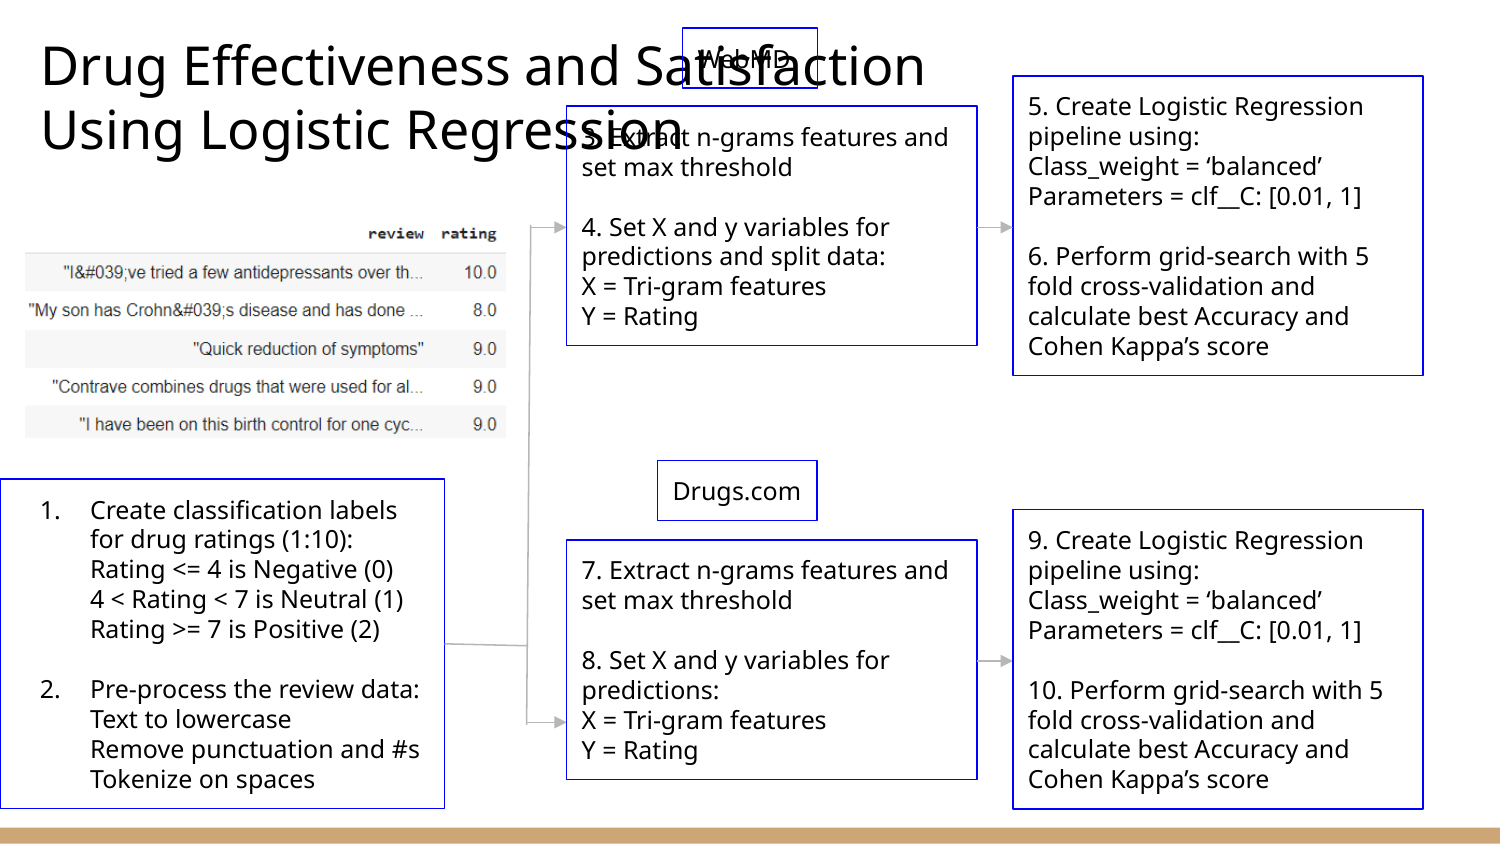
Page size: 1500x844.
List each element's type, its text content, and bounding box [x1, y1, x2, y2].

text_box WebMD [682, 28, 818, 88]
text_box Drugs.com [657, 460, 818, 521]
text_box 5. Create Logistic Regression pipeline using: Class_weight = ‘balanced’ Parameters = clf__C: [0.01, 1] 6. Perform grid-search with 5 fold cross-validation and calculate best Accuracy and Cohen Kappa’s score [1012, 75, 1424, 376]
text_box 9. Create Logistic Regression pipeline using: Class_weight = ‘balanced’ Parameters = clf__C: [0.01, 1] 10. Perform grid-search with 5 fold cross-validation and calculate best Accuracy and Cohen Kappa’s score [1012, 509, 1424, 809]
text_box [526, 224, 531, 722]
text_box Create classification labels for drug ratings (1:10): Rating <= 4 is Negative (0) 4 < Rating < 7 is Neutral (1) Rating >= 7 is Positive (2) Pre-process the review data: Text to lowercase Remove punctuation and #s Tokenize on spaces [0, 479, 445, 809]
text_box 7. Extract n-grams features and set max threshold 8. Set X and y variables for predictions: X = Tri-gram features Y = Rating [566, 539, 977, 780]
title Drug Effectiveness and Satisfaction Using Logistic Regression [25, 39, 1424, 176]
picture [25, 216, 507, 438]
text_box 3. Extract n-grams features and set max threshold 4. Set X and y variables for predictions and split data: X = Tri-gram features Y = Rating [566, 106, 977, 346]
